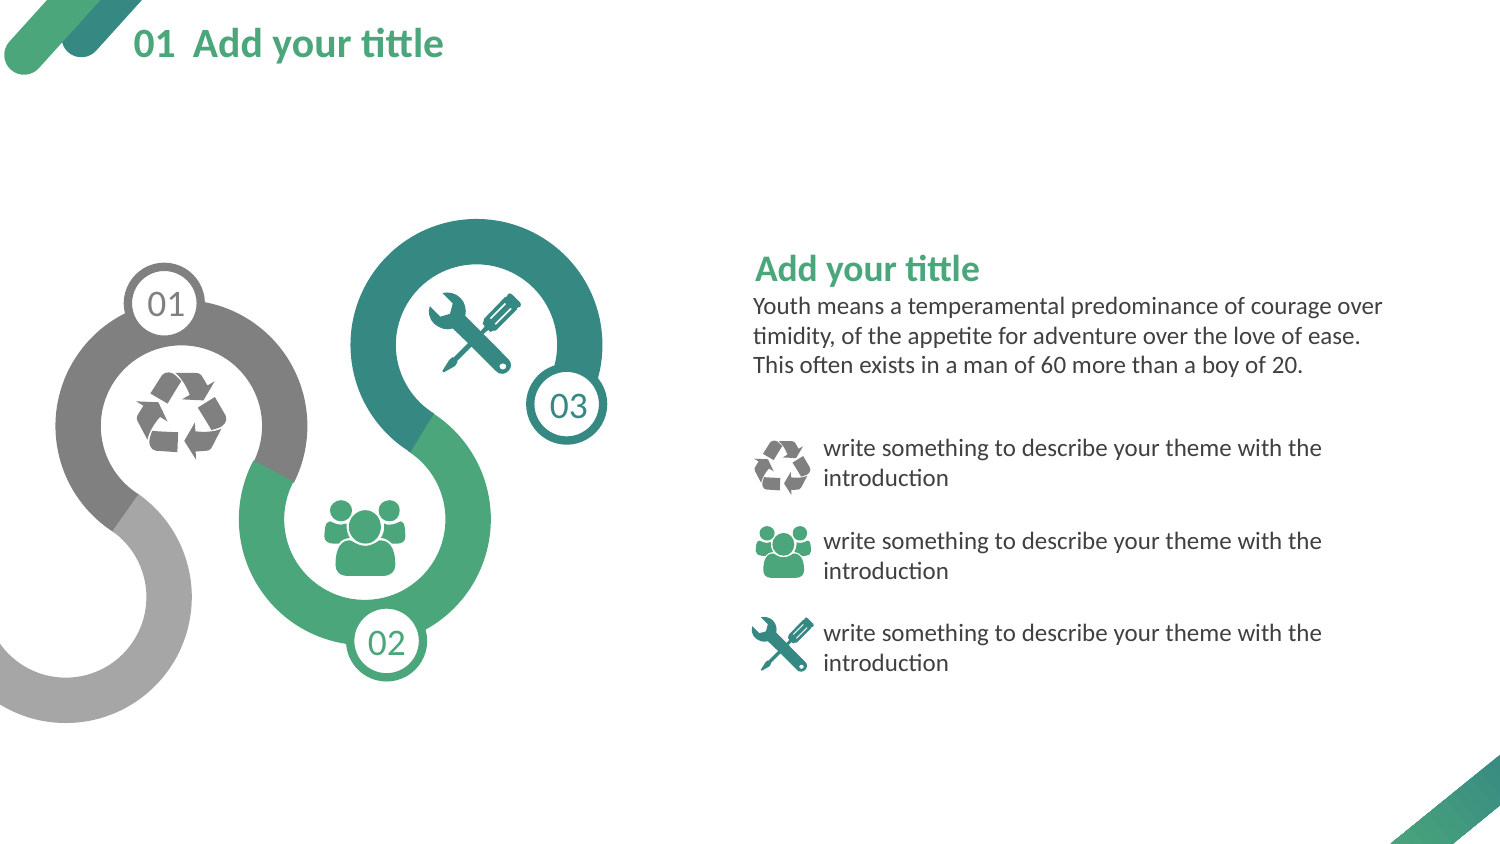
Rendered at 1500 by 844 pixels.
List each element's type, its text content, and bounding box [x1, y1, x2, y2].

text_box write something to describe your theme with the introduction [808, 608, 1373, 684]
text_box Add your tittle [740, 236, 996, 281]
text_box [751, 616, 814, 672]
text_box [184, 397, 227, 460]
text_box [349, 217, 604, 454]
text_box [118, 8, 461, 75]
text_box [428, 292, 521, 374]
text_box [127, 266, 201, 340]
text_box [755, 526, 811, 578]
text_box [762, 440, 811, 496]
text_box [237, 414, 492, 645]
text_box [350, 604, 423, 678]
text_box write something to describe your theme with the introduction [808, 424, 1394, 499]
text_box [150, 372, 215, 404]
text_box [754, 458, 781, 491]
text_box [324, 500, 406, 576]
text_box Youth means a temperamental predominance of courage over timidity, of the appetite for adventure over the love of ease. This often exists in a man of 60 more than a boy of 20. [738, 281, 1418, 387]
text_box [136, 401, 179, 453]
text_box [0, 492, 193, 725]
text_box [530, 367, 604, 441]
text_box [54, 301, 309, 531]
text_box write something to describe your theme with the introduction [808, 517, 1394, 592]
